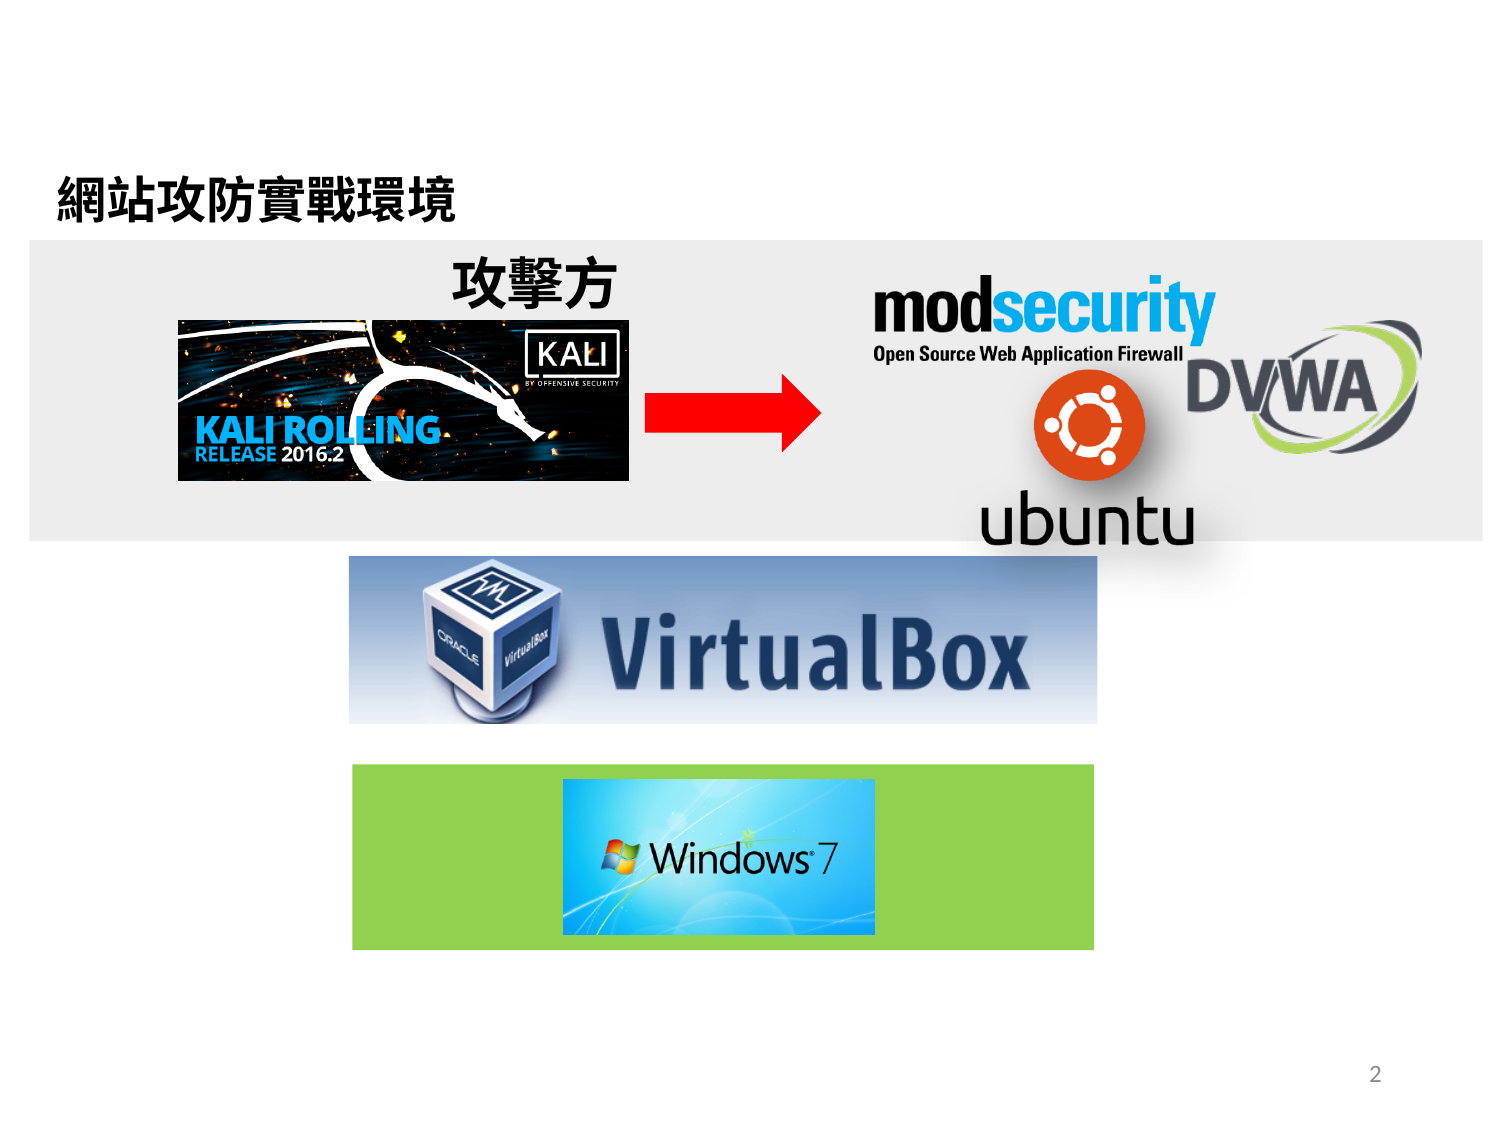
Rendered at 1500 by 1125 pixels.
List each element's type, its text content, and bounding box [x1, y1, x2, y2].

picture [348, 275, 1422, 724]
text_box [643, 371, 823, 455]
text_box 攻擊方 [436, 241, 635, 324]
text_box [28, 239, 1484, 542]
picture [178, 320, 629, 481]
picture [563, 924, 571, 935]
picture [563, 779, 875, 935]
slide_number 2 [1059, 1042, 1397, 1103]
text_box [351, 763, 1095, 951]
text_box 網站攻防實戰環境 [41, 160, 472, 236]
picture [857, 926, 875, 935]
